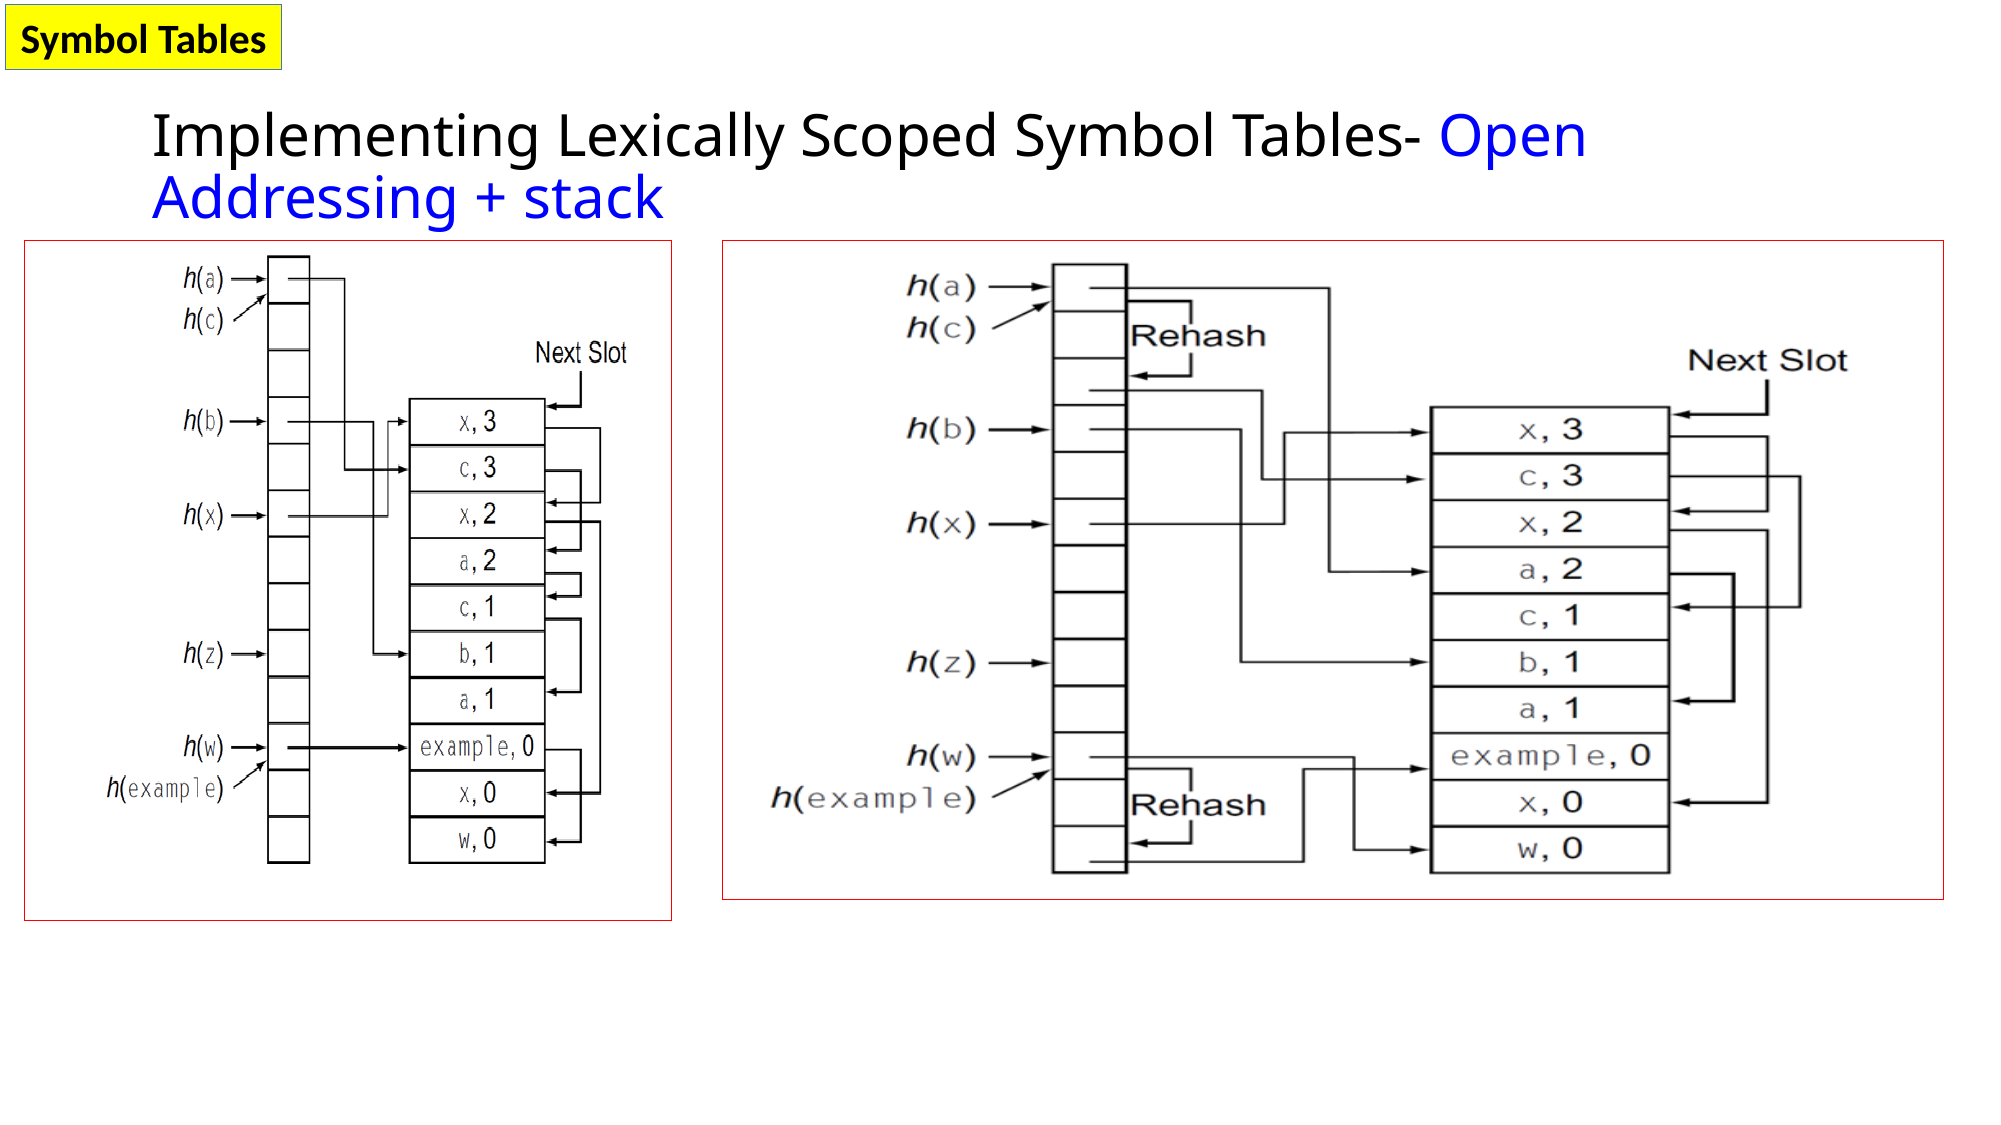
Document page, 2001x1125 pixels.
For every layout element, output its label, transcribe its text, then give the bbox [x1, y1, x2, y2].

picture [24, 240, 672, 921]
text_box Symbol Tables [5, 4, 282, 70]
title Implementing Lexically Scoped Symbol Tables- Open Addressing + stack [137, 59, 1863, 278]
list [722, 240, 1944, 900]
